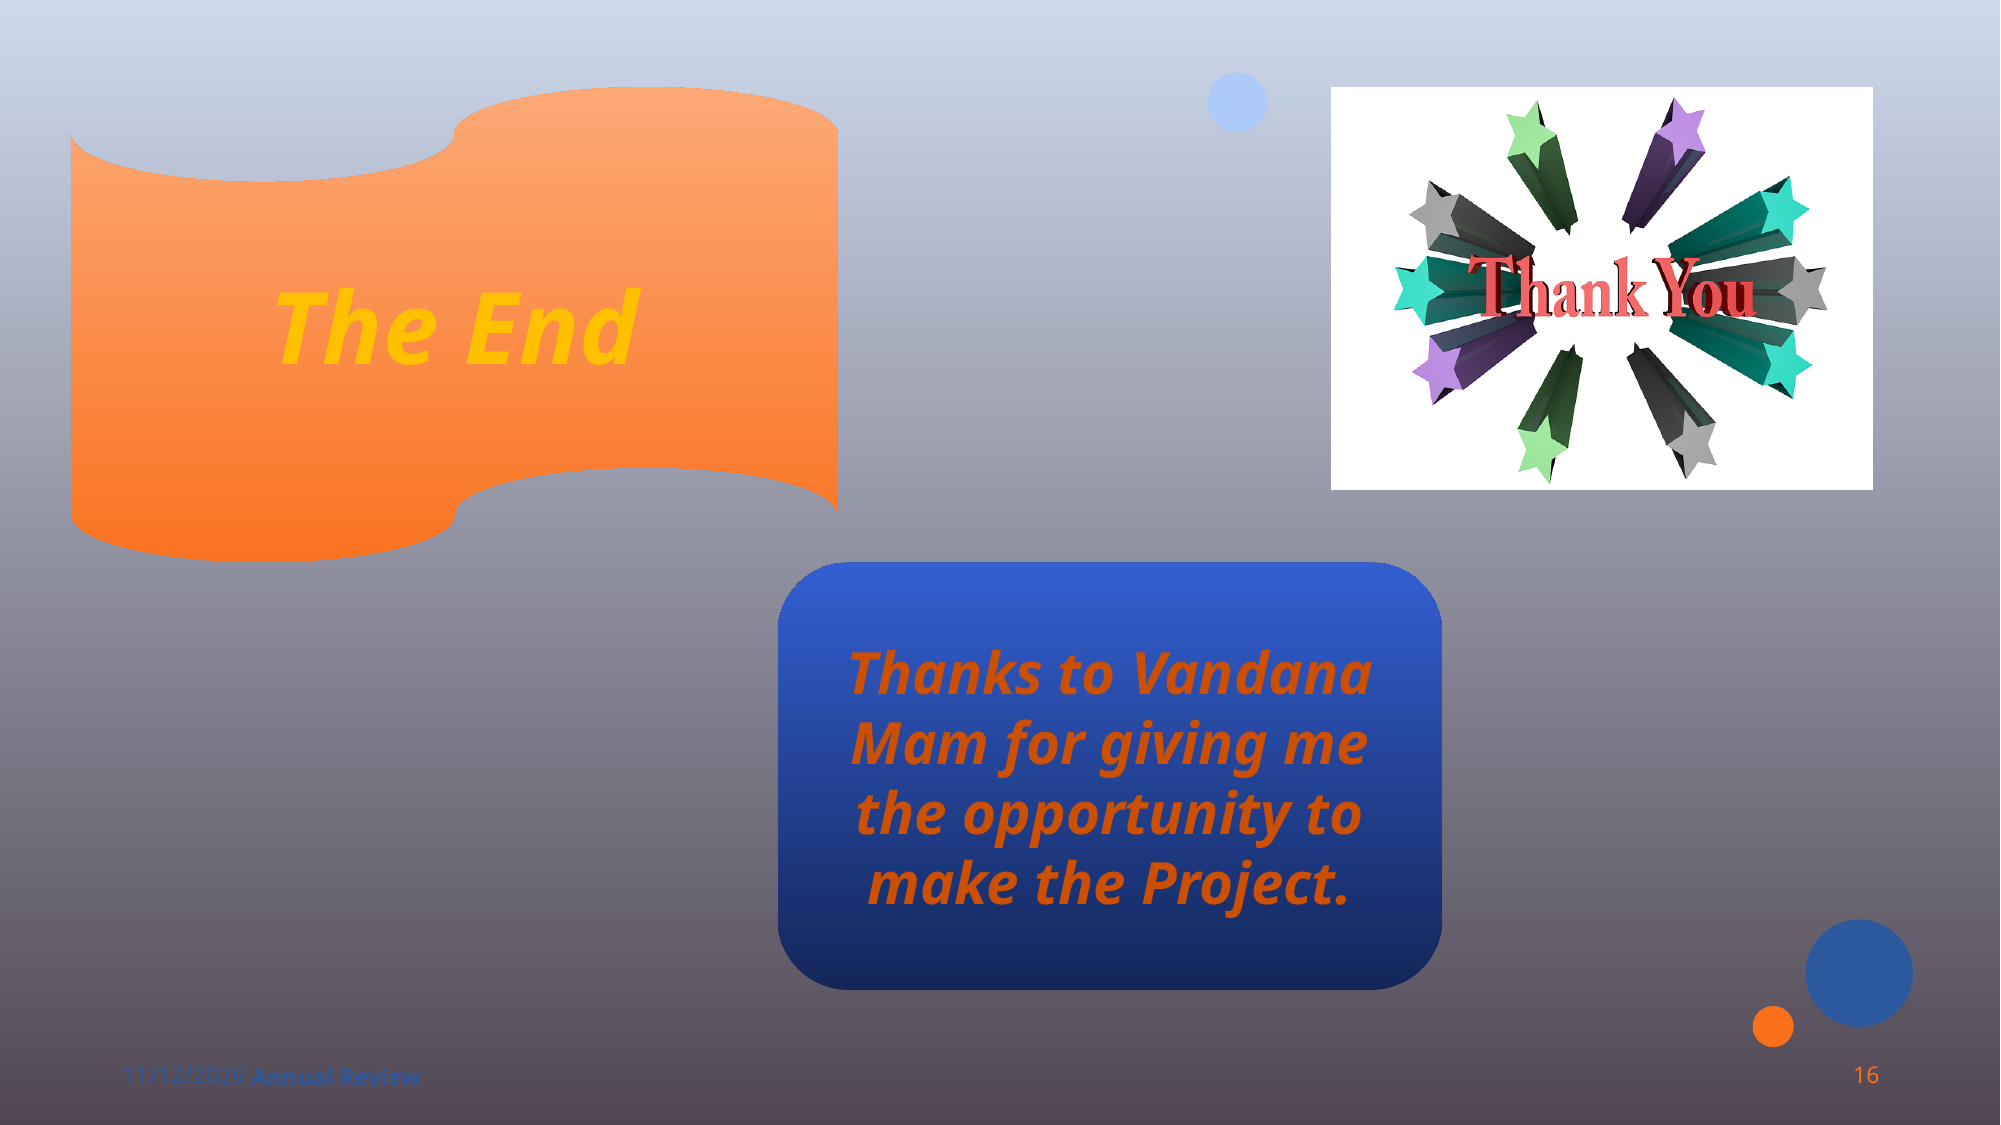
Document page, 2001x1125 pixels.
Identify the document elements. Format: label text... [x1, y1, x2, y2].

picture [1331, 87, 1873, 490]
text_box The End [71, 87, 838, 563]
text_box Thanks to Vandana Mam for giving me the opportunity to make the Project. [777, 562, 1443, 991]
